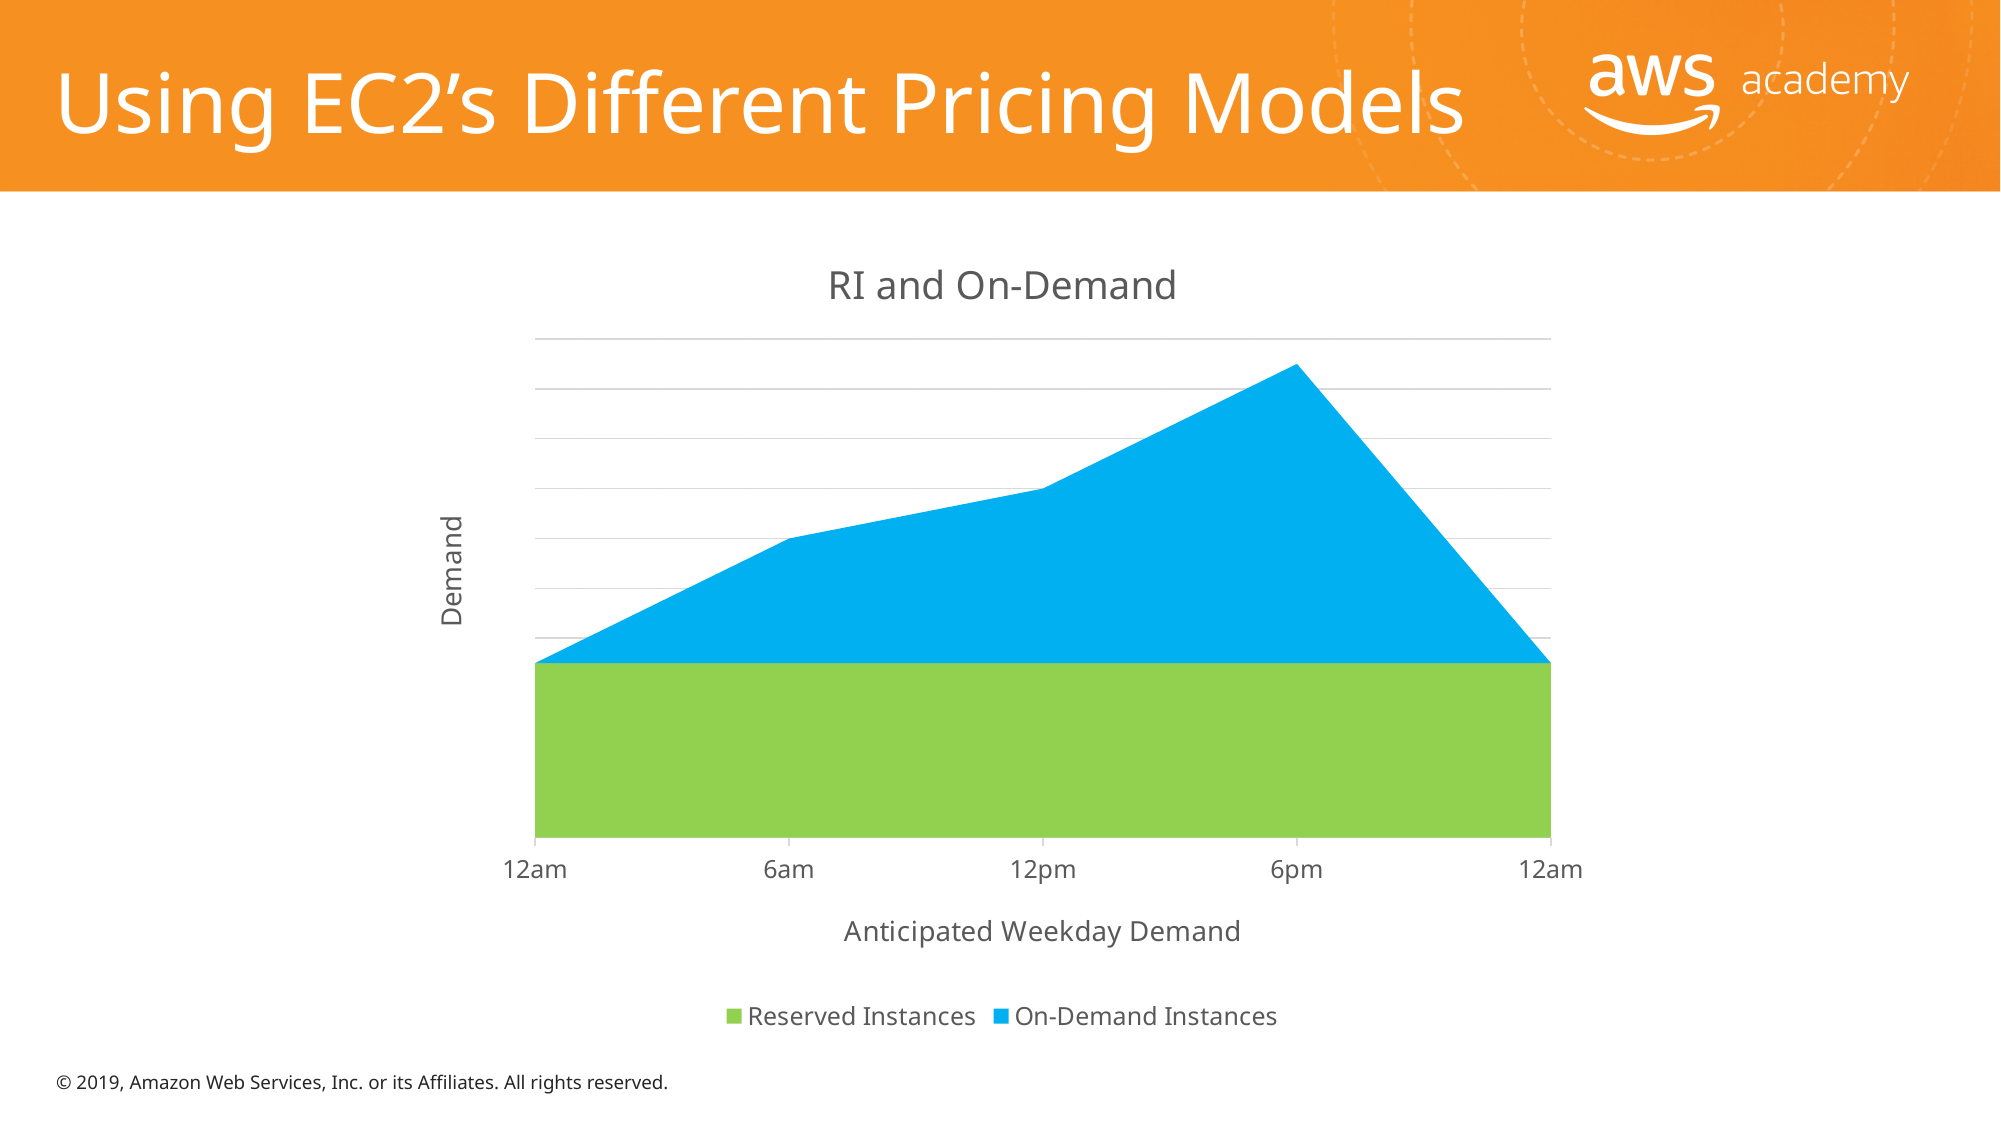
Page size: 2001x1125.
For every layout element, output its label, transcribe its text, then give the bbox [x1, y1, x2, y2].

chart [397, 221, 1608, 1040]
title Using EC2’s Different Pricing Models [39, 43, 1863, 172]
picture [0, 0, 2001, 1125]
